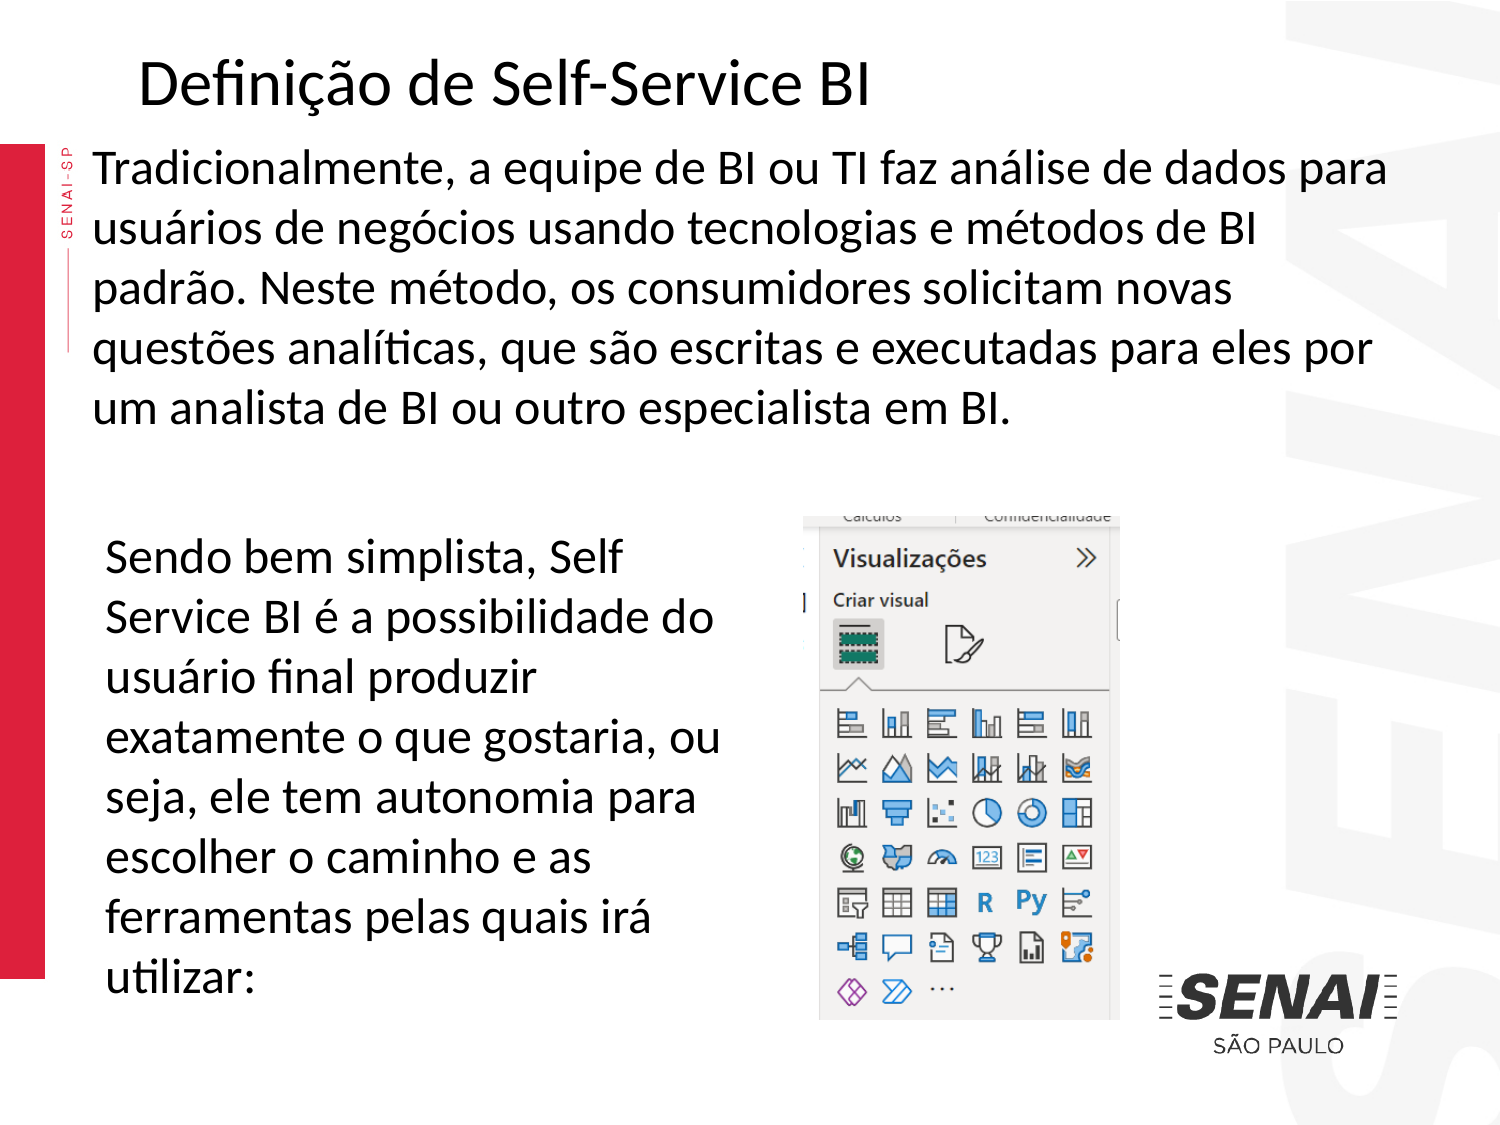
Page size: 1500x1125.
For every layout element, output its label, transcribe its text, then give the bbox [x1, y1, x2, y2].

picture [0, 0, 1500, 1125]
text_box Sendo bem simplista, Self Service BI é a possibilidade do usuário final produzir exatamente o que gostaria, ou seja, ele tem autonomia para escolher o caminho e as ferramentas pelas quais irá utilizar: [91, 516, 764, 1011]
text_box Tradicionalmente, a equipe de BI ou TI faz análise de dados para usuários de negócios usando tecnologias e métodos de BI padrão. Neste método, os consumidores solicitam novas questões analíticas, que são escritas e executadas para eles por um analista de BI ou outro especialista em BI. [77, 127, 1423, 443]
text_box Definição de Self-Service BI [124, 31, 1315, 127]
